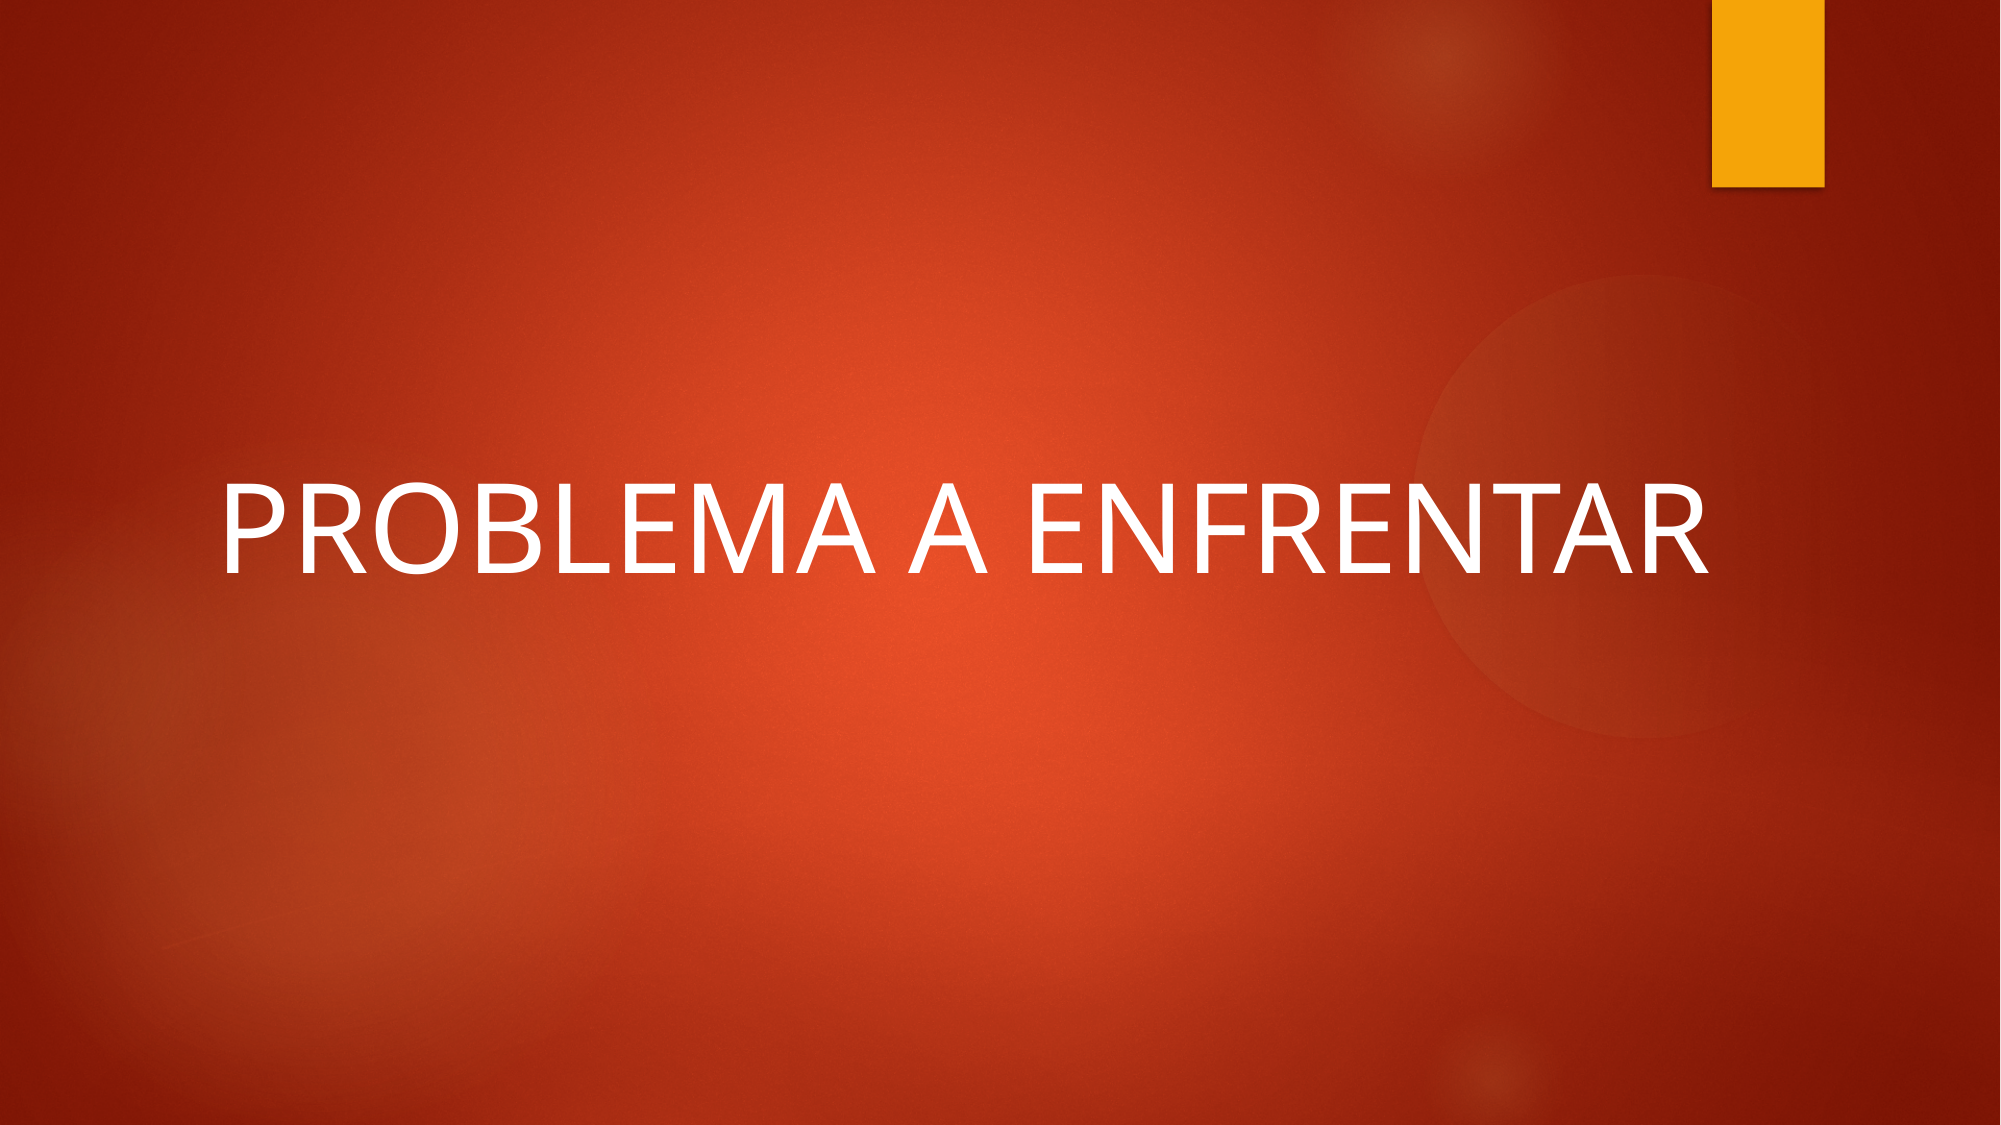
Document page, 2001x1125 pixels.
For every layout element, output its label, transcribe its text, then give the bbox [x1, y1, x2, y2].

text_box [189, 783, 1638, 925]
text_box PROBLEMA A ENFRENTAR [200, 209, 1973, 756]
picture [0, 0, 2001, 1125]
